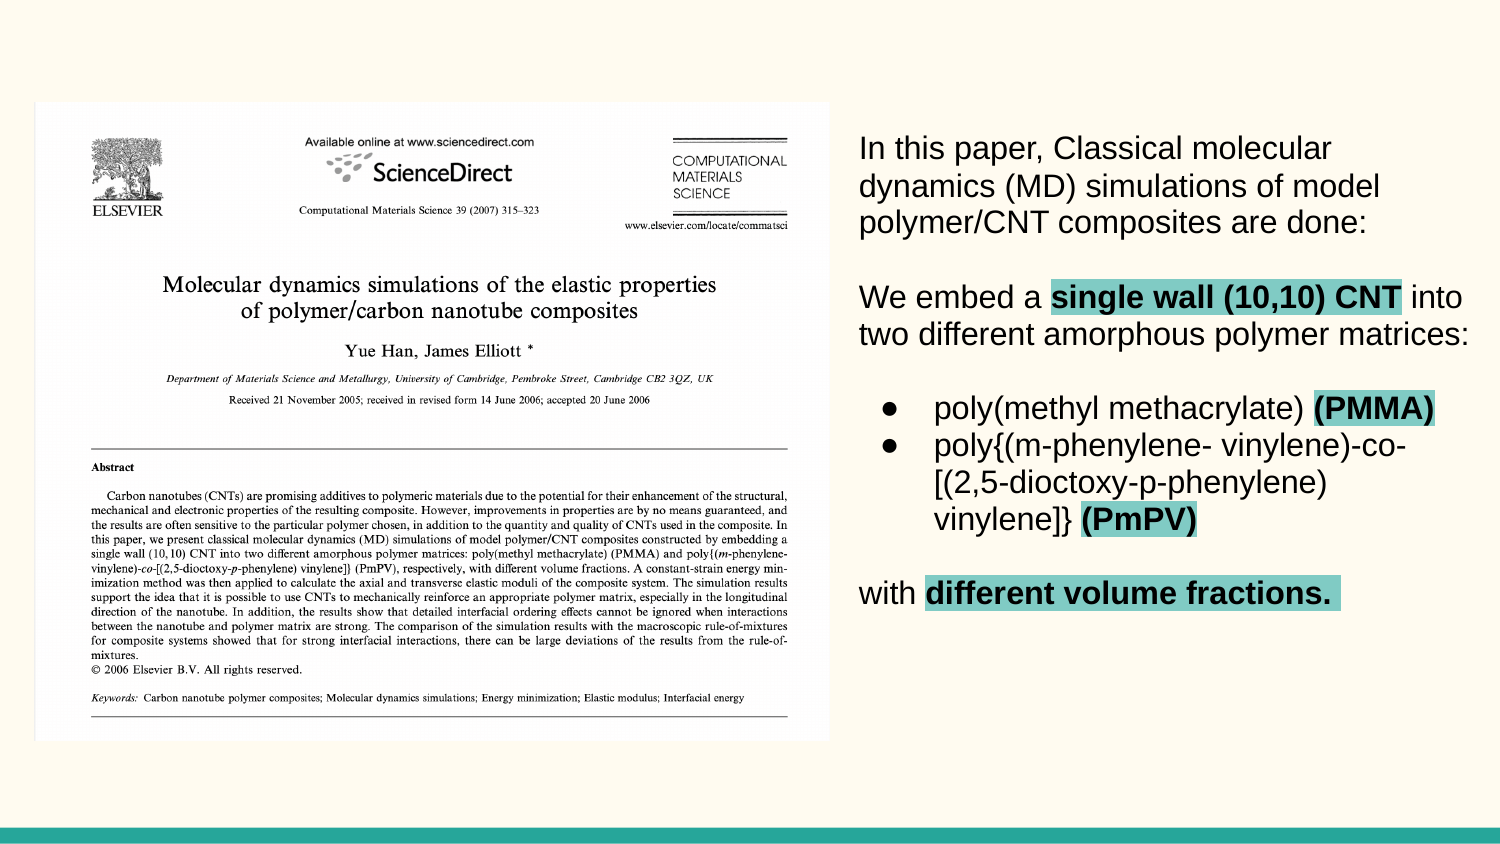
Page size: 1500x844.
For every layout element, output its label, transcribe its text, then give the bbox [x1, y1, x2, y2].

list In this paper, Classical molecular dynamics (MD) simulations of model polymer/CNT composites are done: We embed a single wall (10,10) CNT into two different amorphous polymer matrices: poly(methyl methacrylate) (PMMA) poly{(m-phenylene- vinylene)-co-[(2,5-dioctoxy-p-phenylene) vinylene]} (PmPV) with different volume fractions. [843, 115, 1487, 713]
picture [34, 102, 831, 741]
